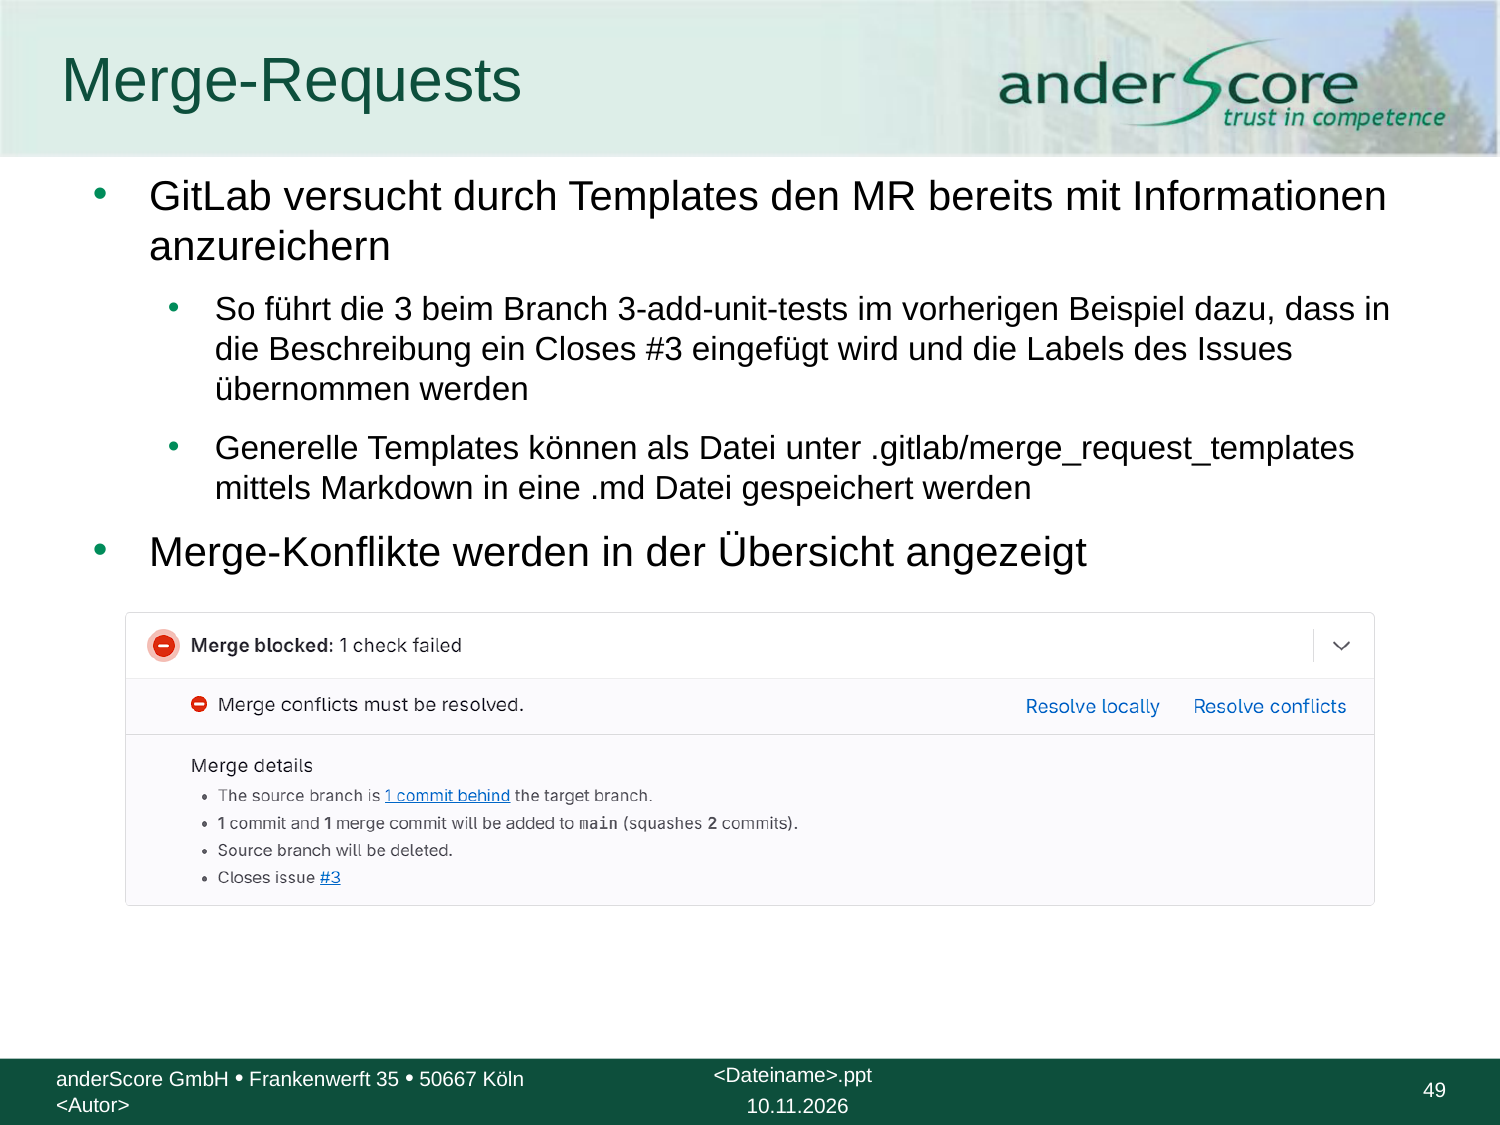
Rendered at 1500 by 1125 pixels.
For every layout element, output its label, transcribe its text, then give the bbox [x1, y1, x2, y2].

picture [0, 0, 1500, 157]
title Merge-Requests [46, 23, 975, 140]
list GitLab versucht durch Templates den MR bereits mit Informationen anzureichern So führt die 3 beim Branch 3-add-unit-tests im vorherigen Beispiel dazu, dass in die Beschreibung ein Closes #3 eingefügt wird und die Labels des Issues übernommen werden Generelle Templates können als Datei unter .gitlab/merge_request_templates mittels Markdown in eine .md Datei gespeichert werden Merge-Konflikte werden in der Übersicht angezeigt [49, 160, 1447, 1047]
picture [107, 597, 1390, 922]
